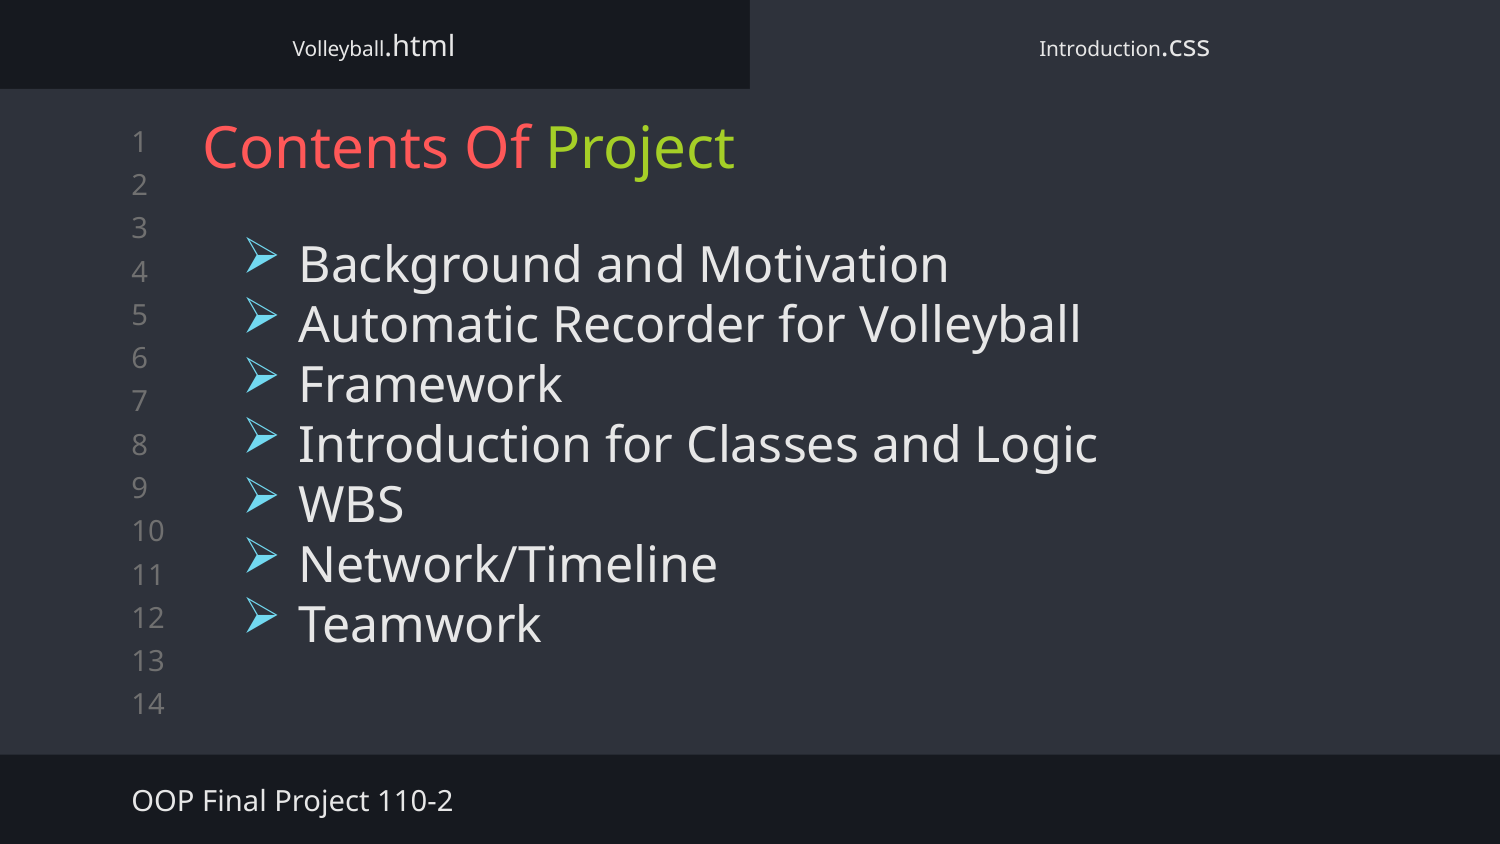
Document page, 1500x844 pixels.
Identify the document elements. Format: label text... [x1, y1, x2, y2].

subtitle OOP Final Project 110-2 [116, 770, 915, 829]
subtitle Volleyball.html [0, 15, 749, 74]
list Background and Motivation Automatic Recorder for Volleyball Framework Introduction for Classes and Logic WBS Network/Timeline Teamwork [227, 174, 1371, 735]
title Contents Of Project [187, 95, 1384, 185]
subtitle Introduction.css [750, 15, 1500, 74]
